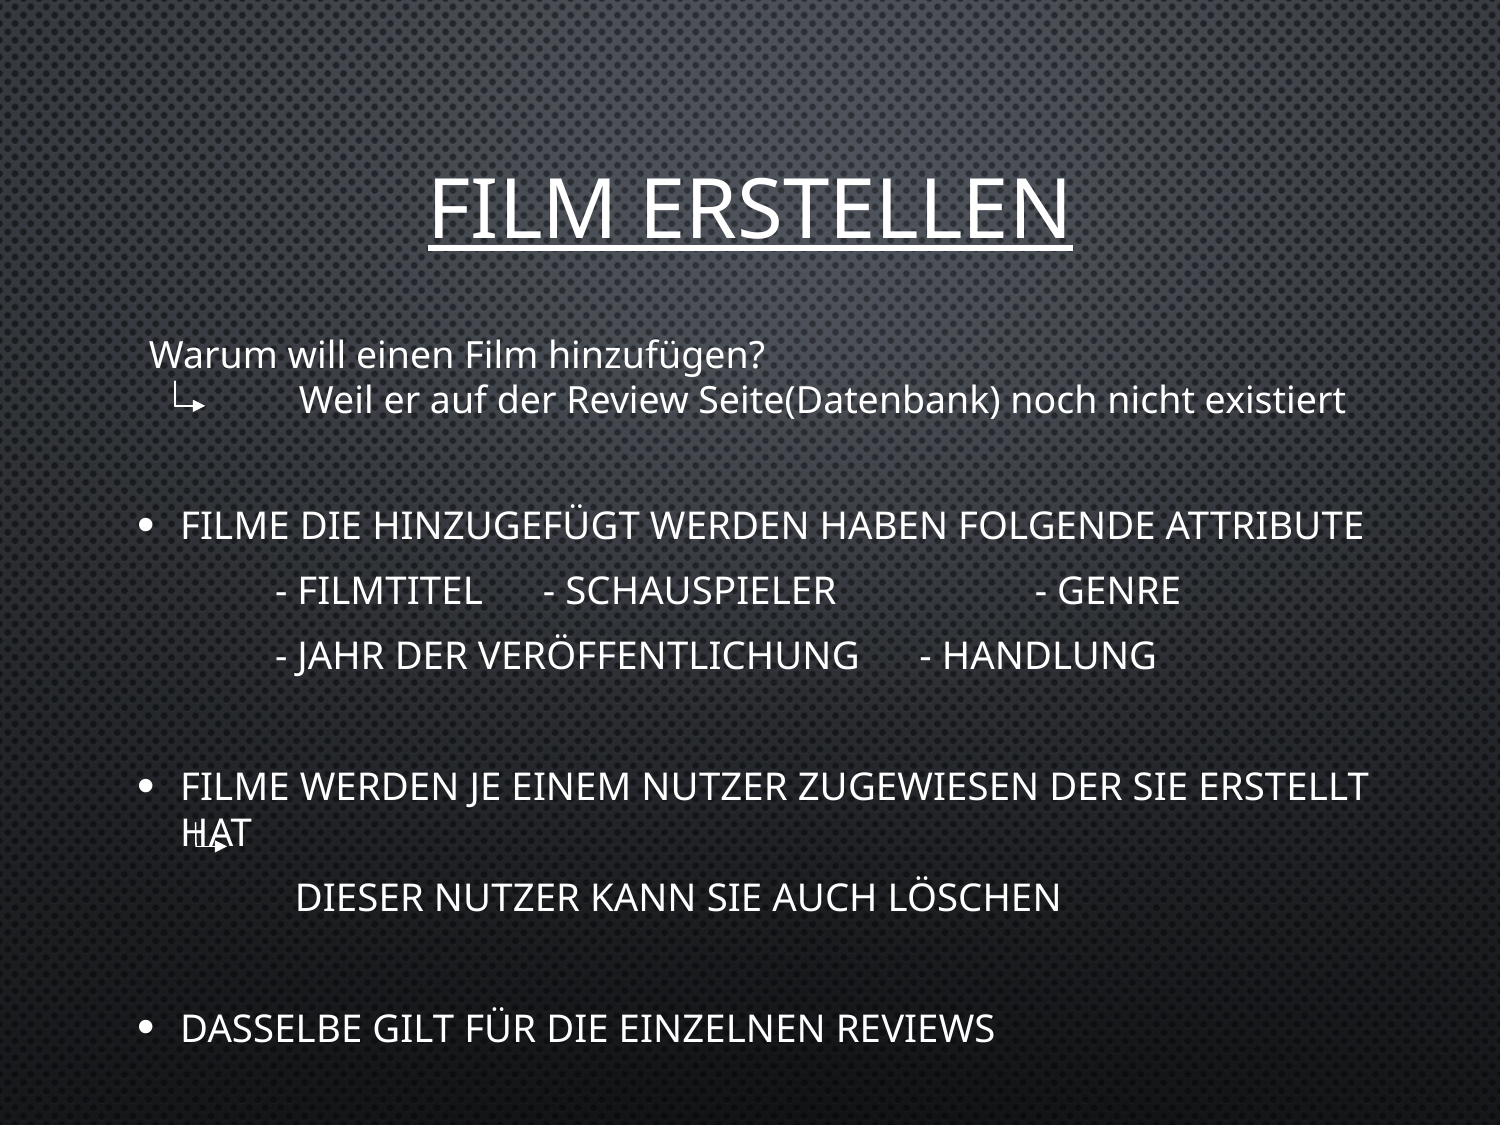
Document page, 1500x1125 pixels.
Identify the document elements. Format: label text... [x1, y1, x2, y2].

list Filme die hinzugefügt werden haben folgende Attribute - Filmtitel - Schauspieler - Genre - Jahr der Veröffentlichung - Handlung Filme werden je einem Nutzer zugewiesen der sie erstellt hat dieser Nutzer kann sie auch löschen Dasselbe gilt für die einzelnen Reviews [122, 493, 1398, 1059]
text_box Warum will einen Film hinzufügen? Weil er auf der Review Seite(Datenbank) noch nicht existiert [134, 323, 1385, 429]
title Film erstellen [134, 97, 1367, 314]
